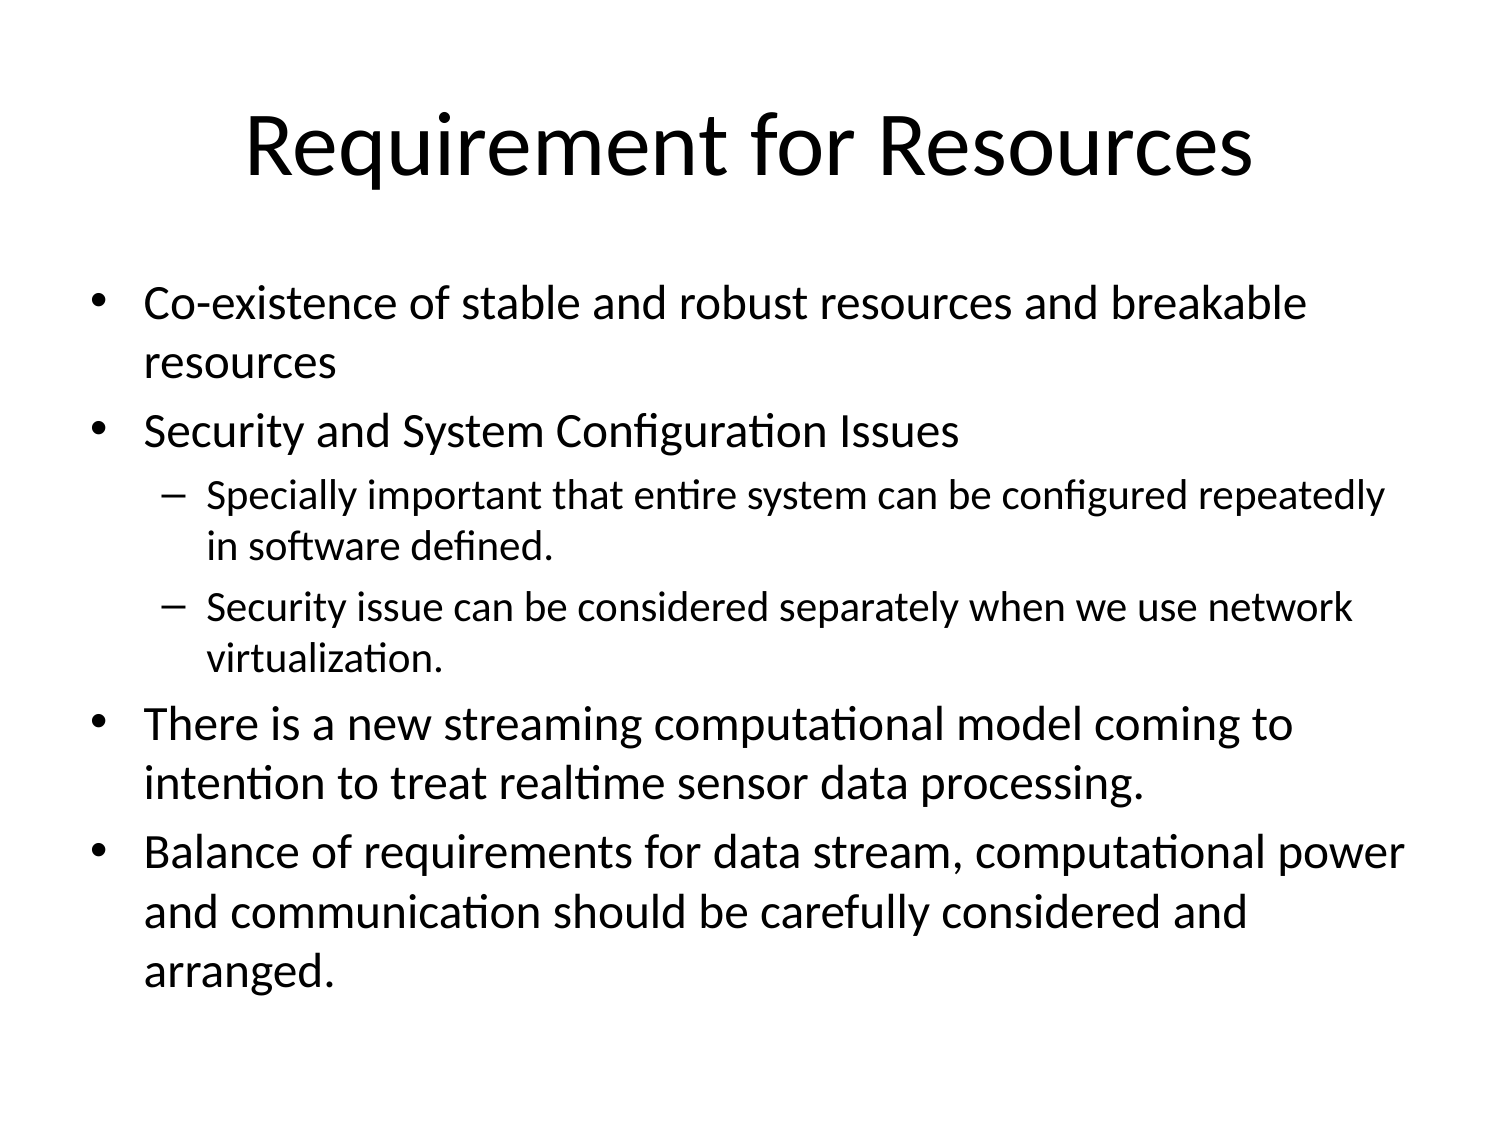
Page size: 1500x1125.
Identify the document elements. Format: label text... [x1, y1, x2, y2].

title Requirement for Resources [75, 45, 1425, 233]
list Co-existence of stable and robust resources and breakable resources Security and System Configuration Issues Specially important that entire system can be configured repeatedly in software defined. Security issue can be considered separately when we use network virtualization. There is a new streaming computational model coming to intention to treat realtime sensor data processing. Balance of requirements for data stream, computational power and communication should be carefully considered and arranged. [75, 262, 1425, 1005]
